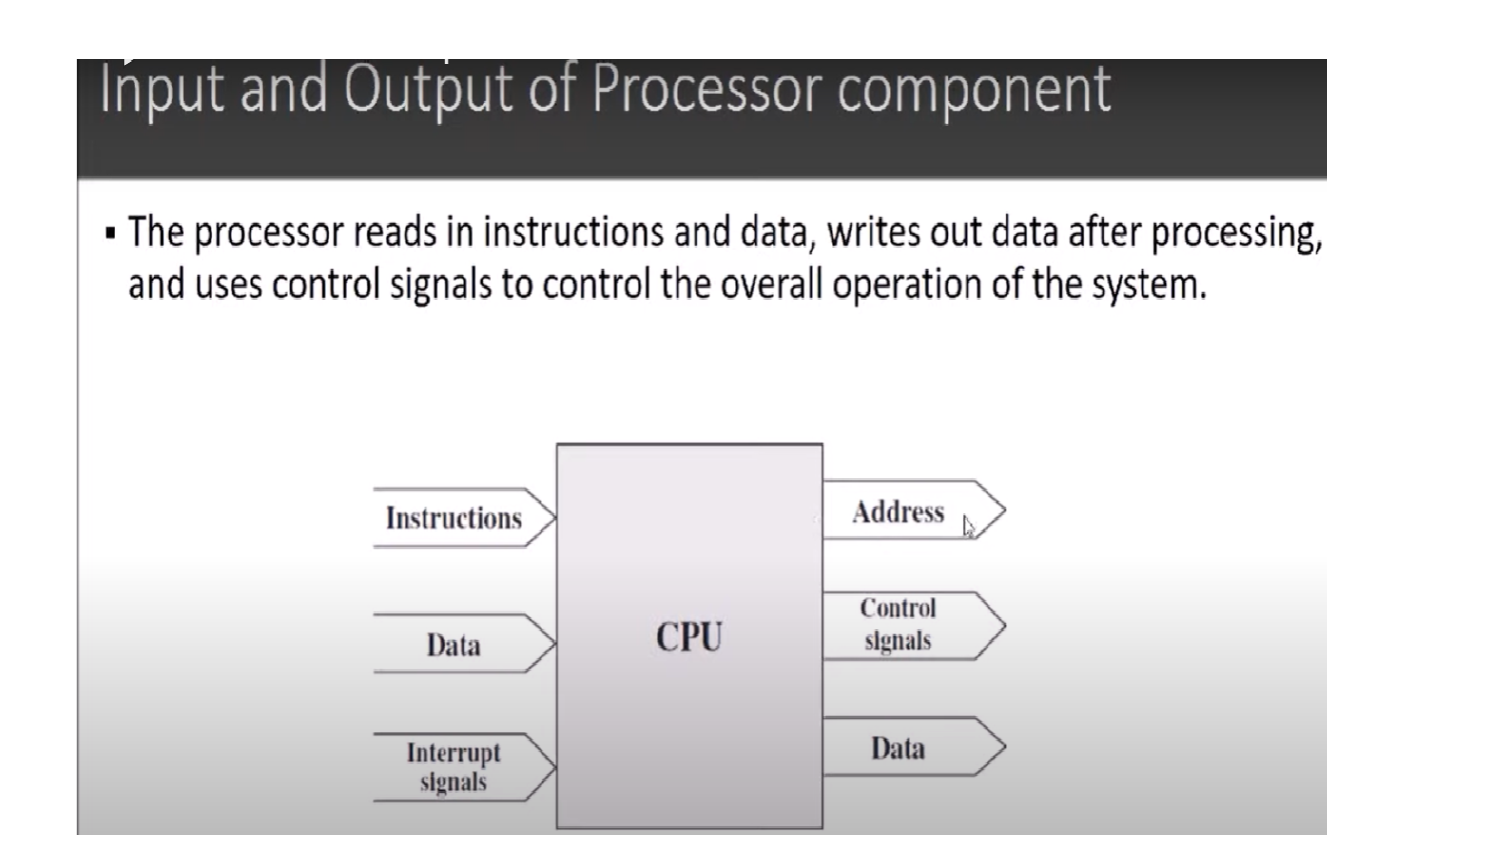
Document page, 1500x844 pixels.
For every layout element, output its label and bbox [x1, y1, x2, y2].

picture [76, 59, 1327, 835]
